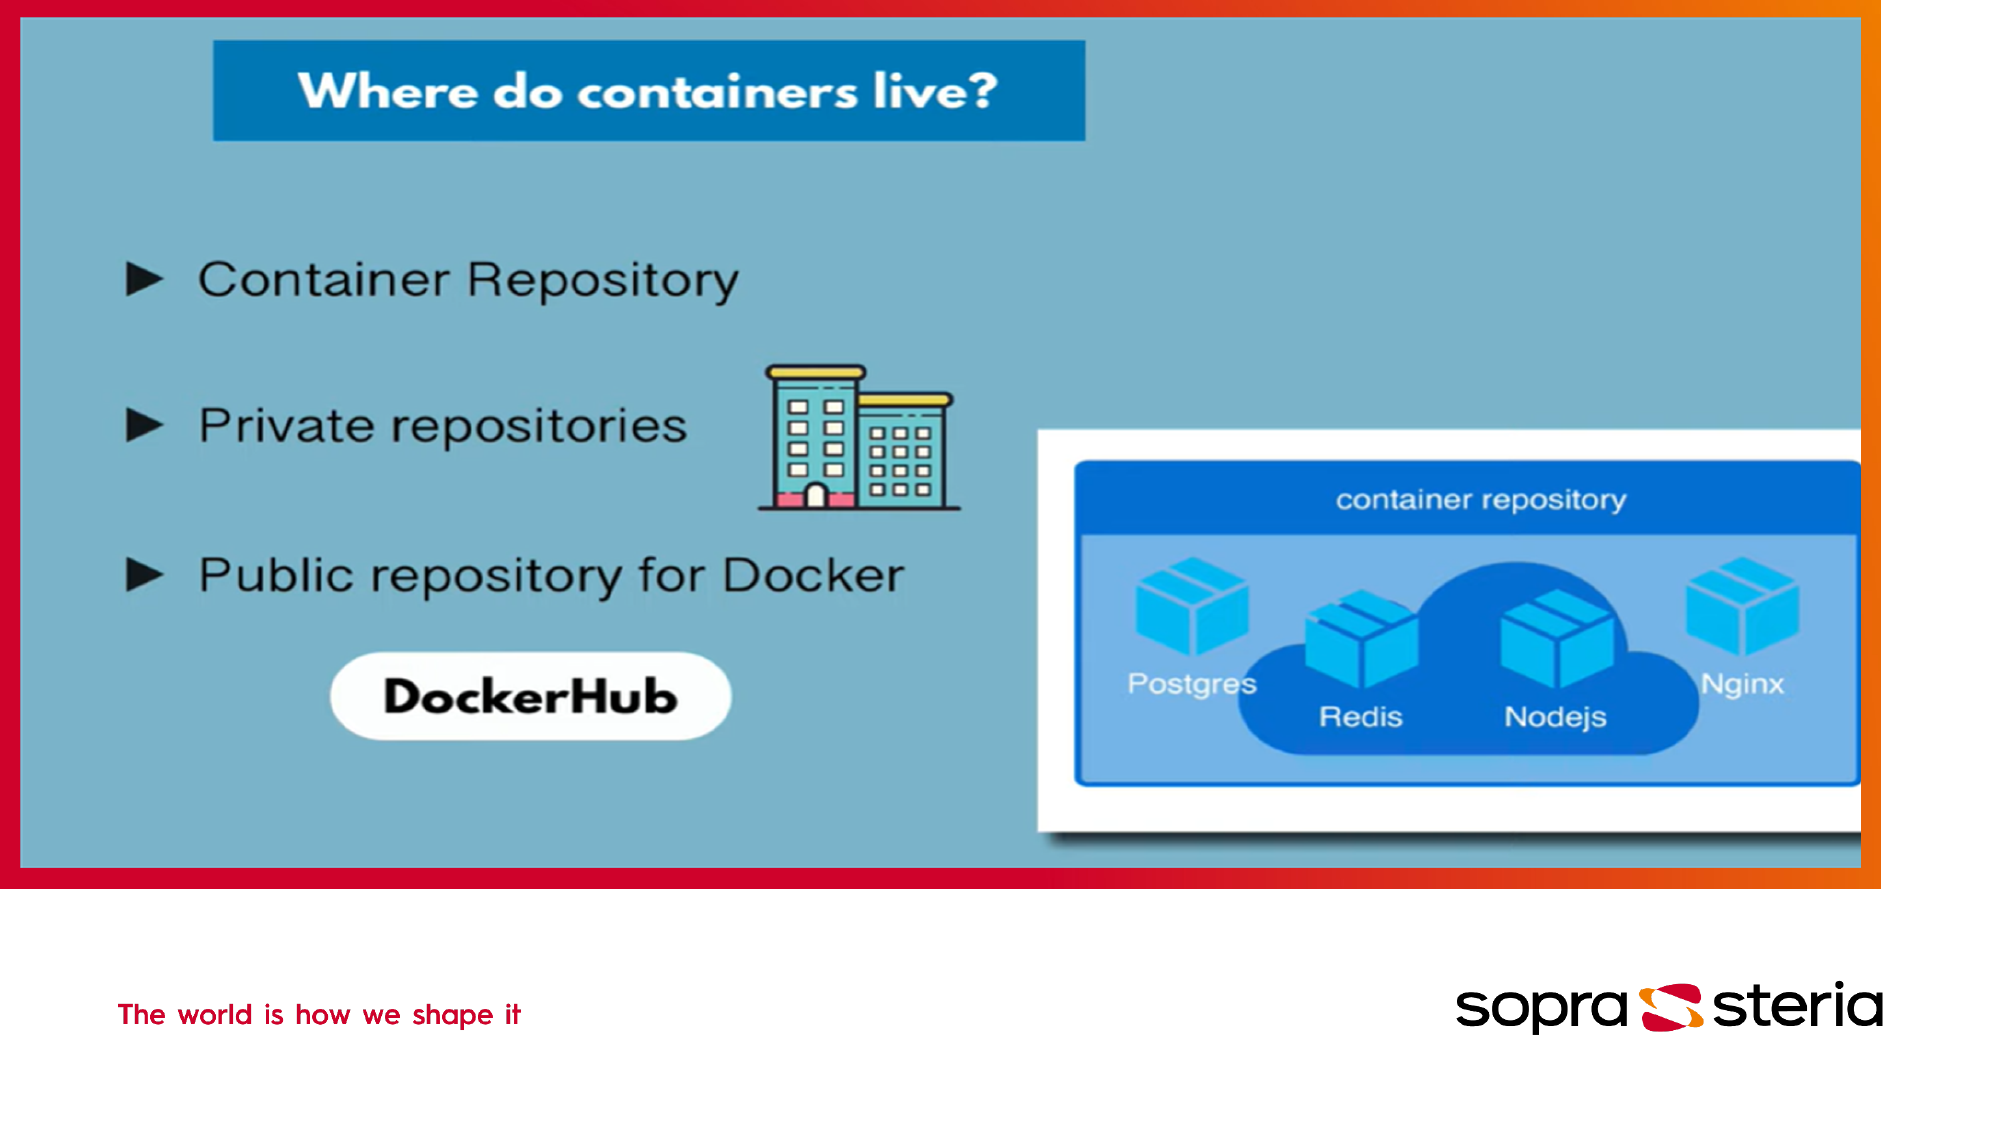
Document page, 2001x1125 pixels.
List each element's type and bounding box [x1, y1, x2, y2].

picture [0, 0, 1881, 889]
picture [100, 987, 545, 1049]
picture [1423, 946, 1915, 1069]
